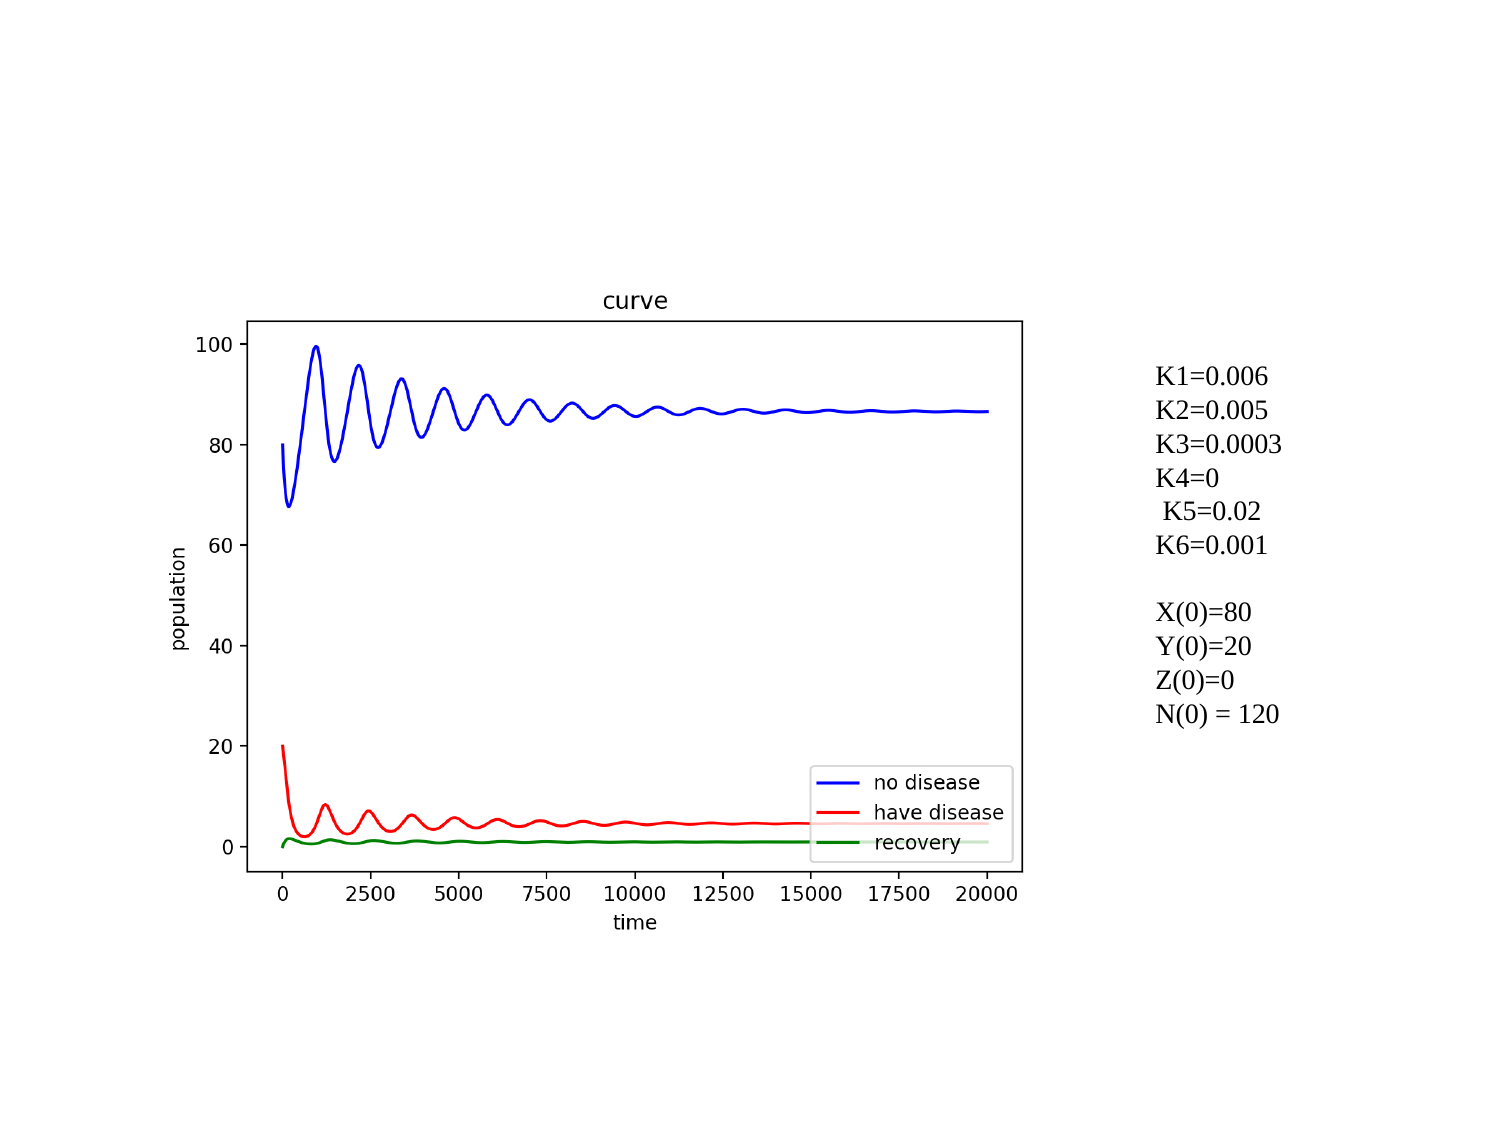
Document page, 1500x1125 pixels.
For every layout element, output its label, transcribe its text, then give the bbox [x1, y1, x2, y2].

text_box K1=0.006 K2=0.005 K3=0.0003 K4=0 K5=0.02 K6=0.001 X(0)=80 Y(0)=20 Z(0)=0 N(0) = 120 [1140, 350, 1391, 737]
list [122, 235, 1122, 950]
